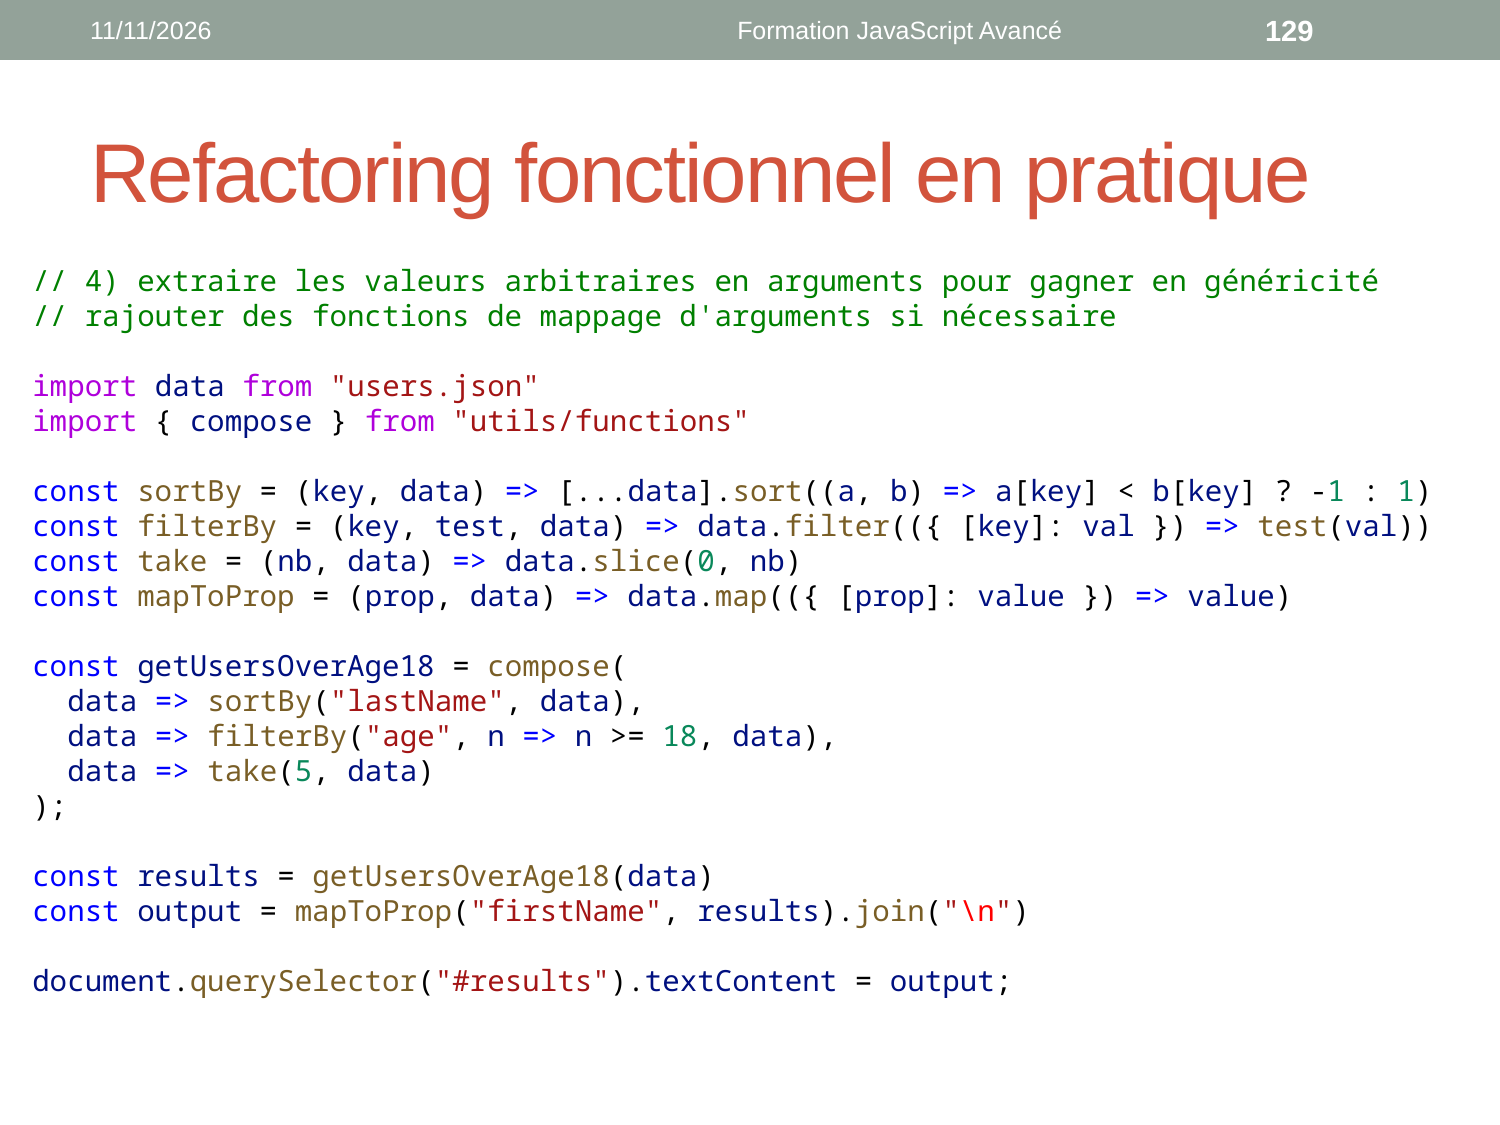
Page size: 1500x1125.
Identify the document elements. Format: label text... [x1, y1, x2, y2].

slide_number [75, 3, 550, 57]
title Refactoring fonctionnel en pratique [75, 87, 1425, 250]
slide_number 129 [1250, 3, 1425, 57]
footer Formation JavaScript Avancé [562, 3, 1238, 57]
text_box // 4) extraire les valeurs arbitraires en arguments pour gagner en généricité // rajouter des fonctions de mappage d'arguments si nécessaire import data from "users.json" import { compose } from "utils/functions" const sortBy = (key, data) => [...data].sort((a, b) => a[key] < b[key] ? -1 : 1) const filterBy = (key, test, data) => data.filter(({ [key]: val }) => test(val)) const take = (nb, data) => data.slice(0, nb) const mapToProp = (prop, data) => data.map(({ [prop]: value }) => value) const getUsersOverAge18 = compose( data => sortBy("lastName", data), data => filterBy("age", n => n >= 18, data), data => take(5, data) ); const results = getUsersOverAge18(data) const output = mapToProp("firstName", results).join("\n") document.querySelector("#results").textContent = output; [17, 255, 1461, 1005]
